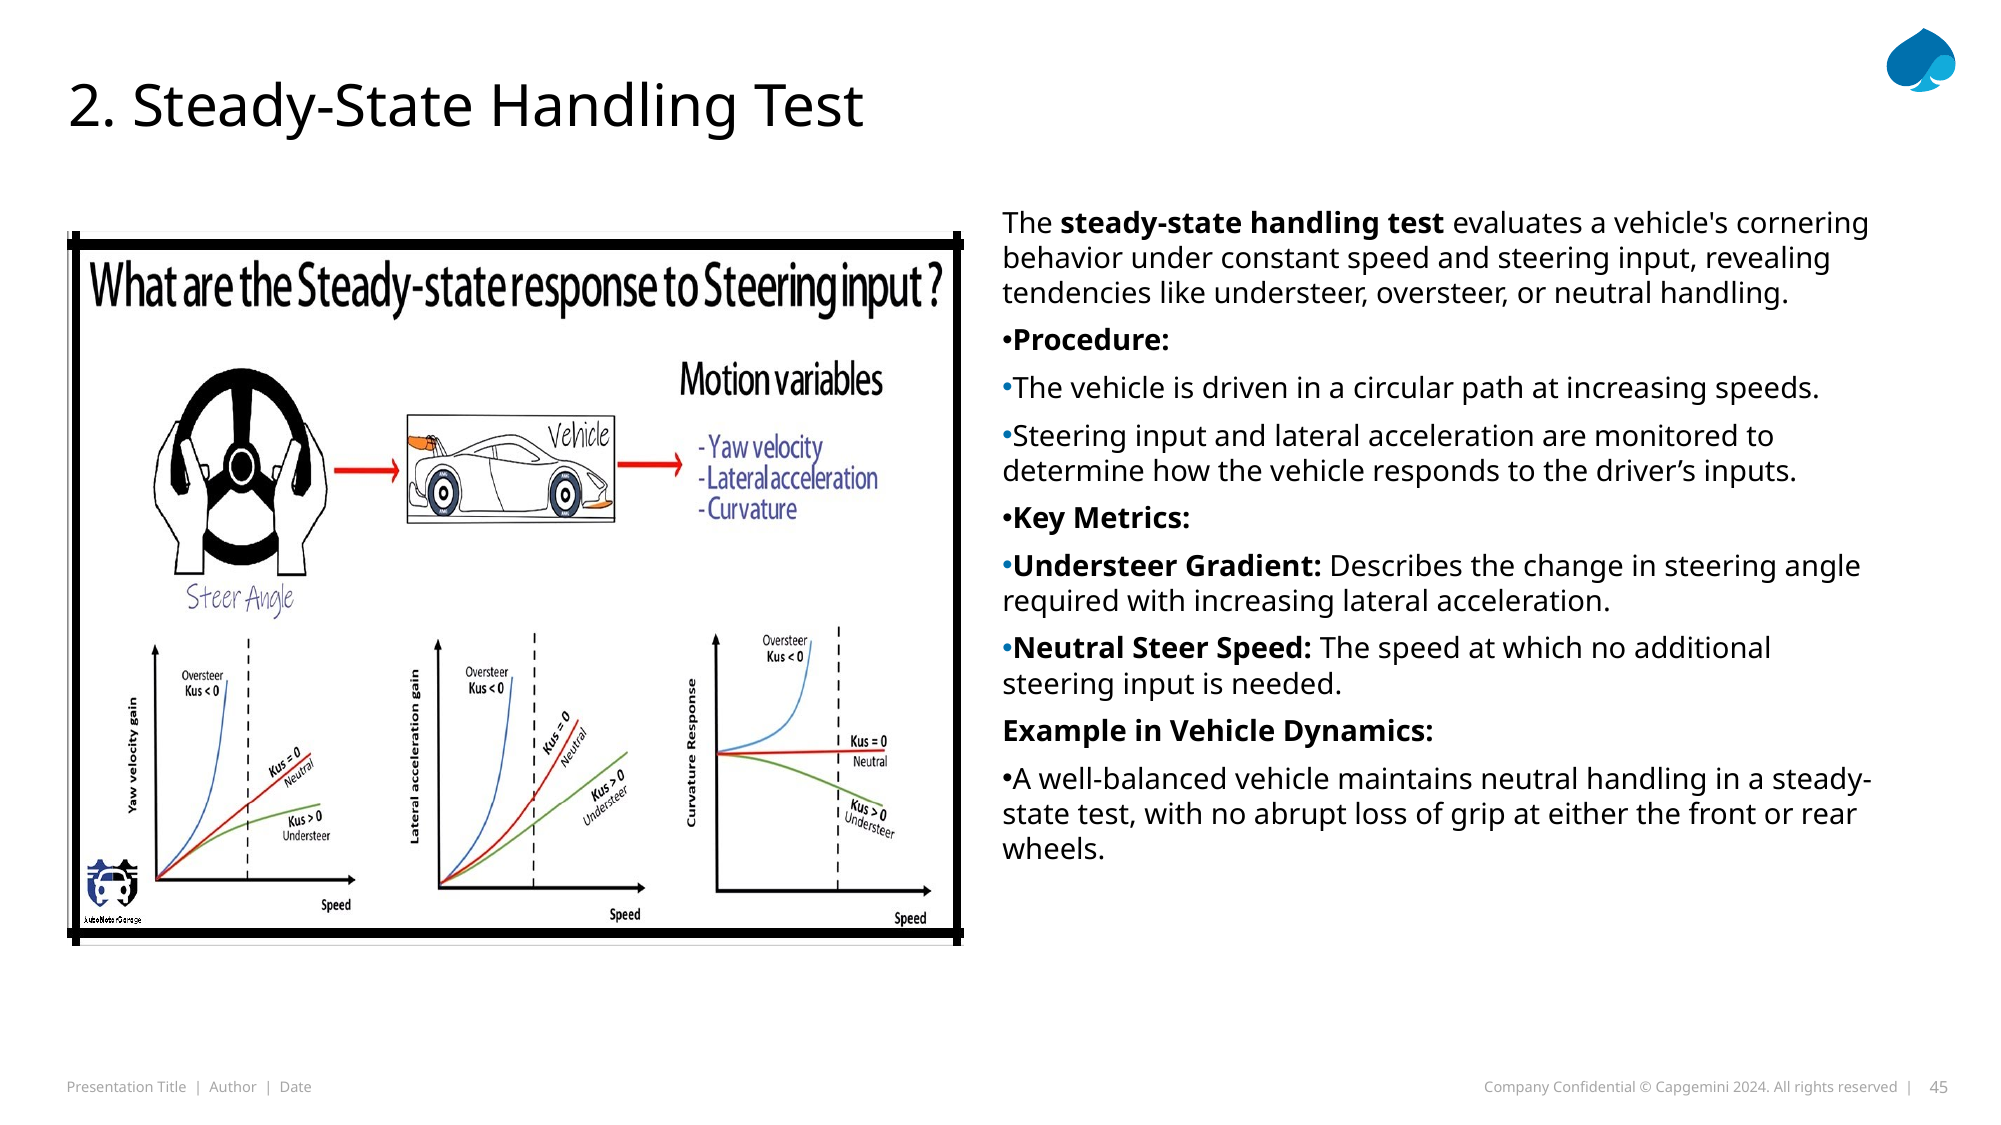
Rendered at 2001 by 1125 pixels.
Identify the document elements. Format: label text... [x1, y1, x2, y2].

picture [67, 231, 964, 946]
list The steady-state handling test evaluates a vehicle's cornering behavior under constant speed and steering input, revealing tendencies like understeer, oversteer, or neutral handling. Procedure: The vehicle is driven in a circular path at increasing speeds. Steering input and lateral acceleration are monitored to determine how the vehicle responds to the driver’s inputs. Key Metrics: Understeer Gradient: Describes the change in steering angle required with increasing lateral acceleration. Neutral Steer Speed: The speed at which no additional steering input is needed. Example in Vehicle Dynamics: A well-balanced vehicle maintains neutral handling in a steady-state test, with no abrupt loss of grip at either the front or rear wheels. [1002, 203, 1874, 918]
title 2. Steady-State Handling Test [68, 42, 1874, 173]
